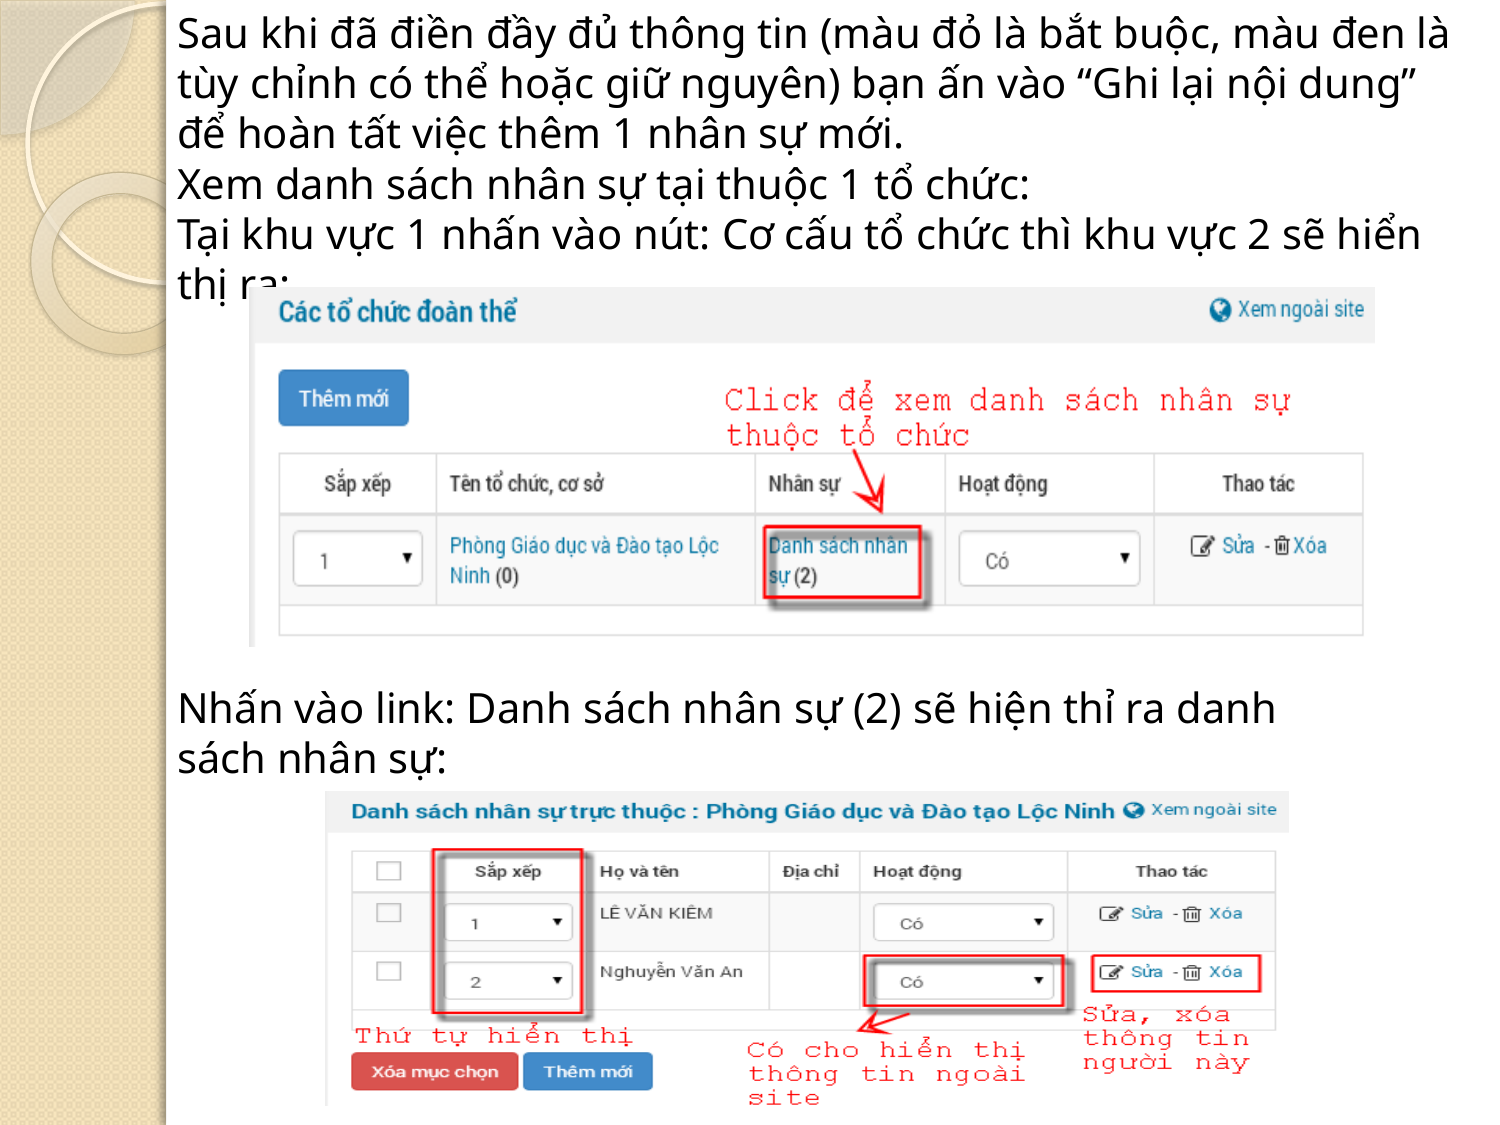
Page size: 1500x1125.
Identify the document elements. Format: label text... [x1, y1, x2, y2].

text_box Nhấn vào link: Danh sách nhân sự (2) sẽ hiện thỉ ra danh sách nhân sự: [162, 674, 1323, 790]
text_box Sau khi đã điền đầy đủ thông tin (màu đỏ là bắt buộc, màu đen là tùy chỉnh có thể hoặc giữ nguyên) bạn ấn vào “Ghi lại nội dung” để hoàn tất việc thêm 1 nhân sự mới. Xem danh sách nhân sự tại thuộc 1 tổ chức: Tại khu vực 1 nhấn vào nút: Cơ cấu tổ chức thì khu vực 2 sẽ hiển thị ra: [162, 0, 1475, 315]
picture [325, 790, 1289, 1106]
picture [249, 287, 1376, 647]
